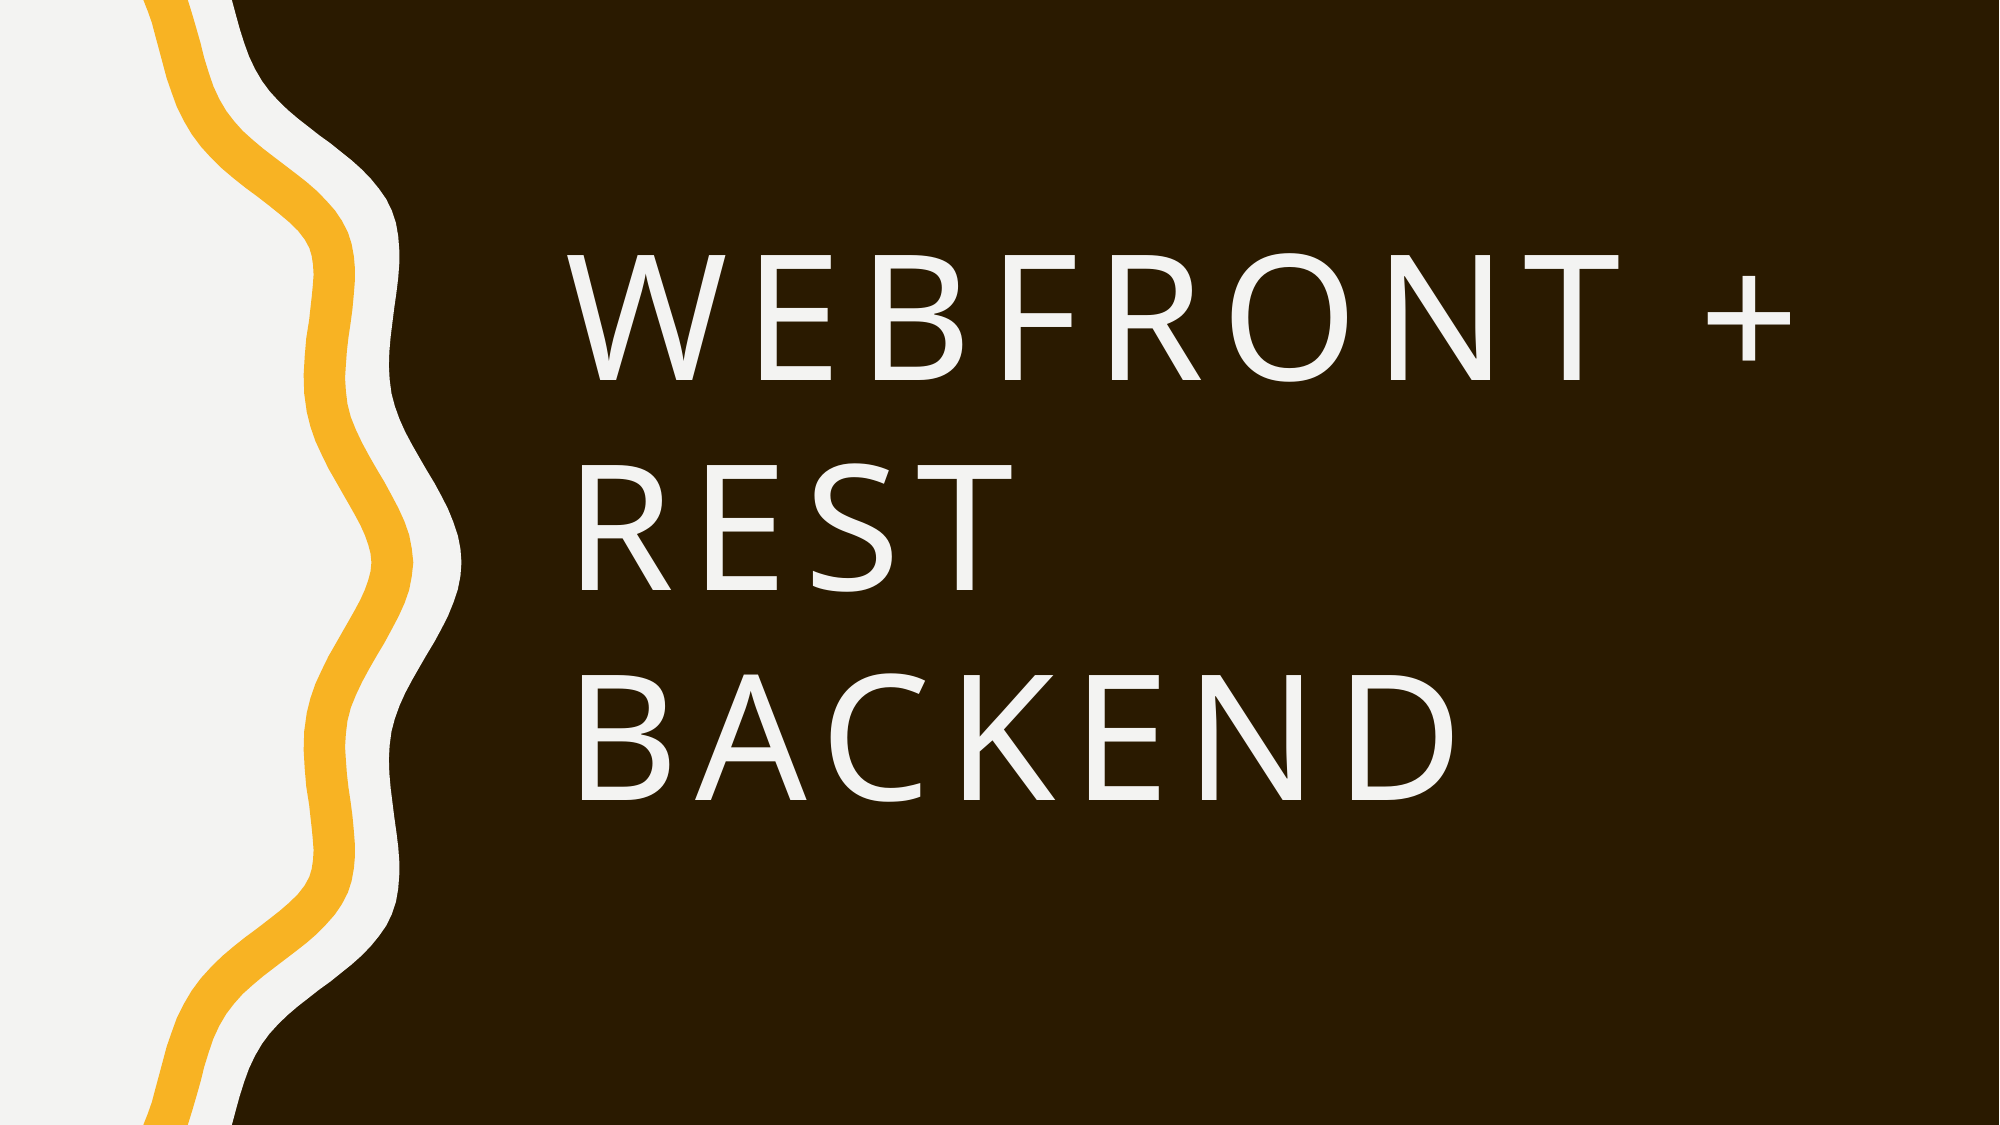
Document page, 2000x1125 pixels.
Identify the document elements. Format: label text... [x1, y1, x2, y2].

title Webfront + rest backend [531, 176, 1875, 843]
